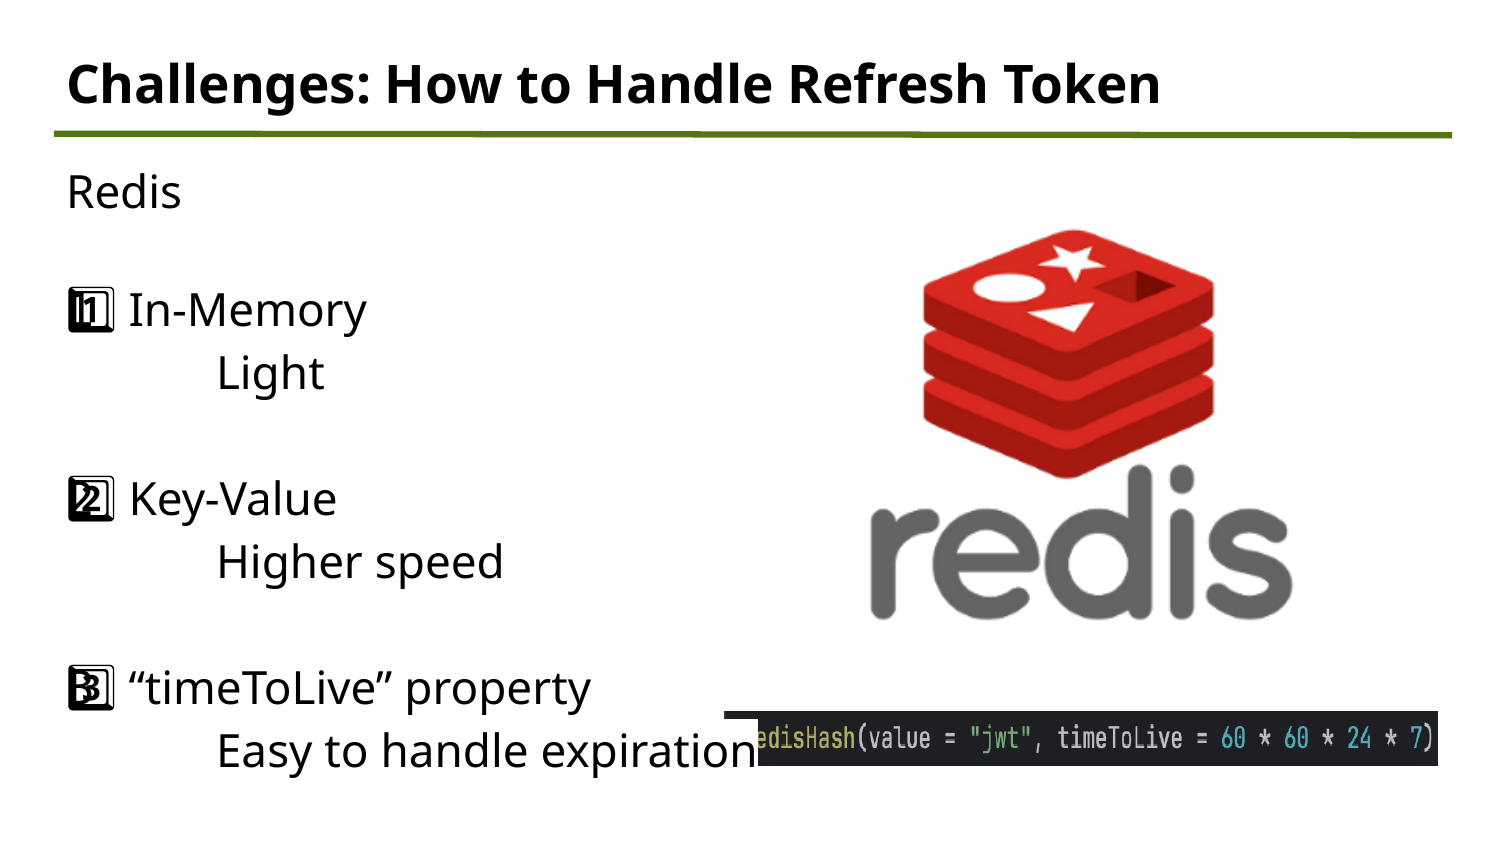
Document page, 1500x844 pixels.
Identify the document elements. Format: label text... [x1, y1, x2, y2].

text_box Redis 1️⃣ In-Memory Light 2️⃣ Key-Value Higher speed 3️⃣ “timeToLive” property Easy to handle expiration [51, 141, 871, 795]
picture [809, 194, 1352, 652]
text_box Challenges: How to Handle Refresh Token [51, 35, 1449, 130]
picture [723, 711, 1438, 766]
text_box [871, 143, 1449, 795]
